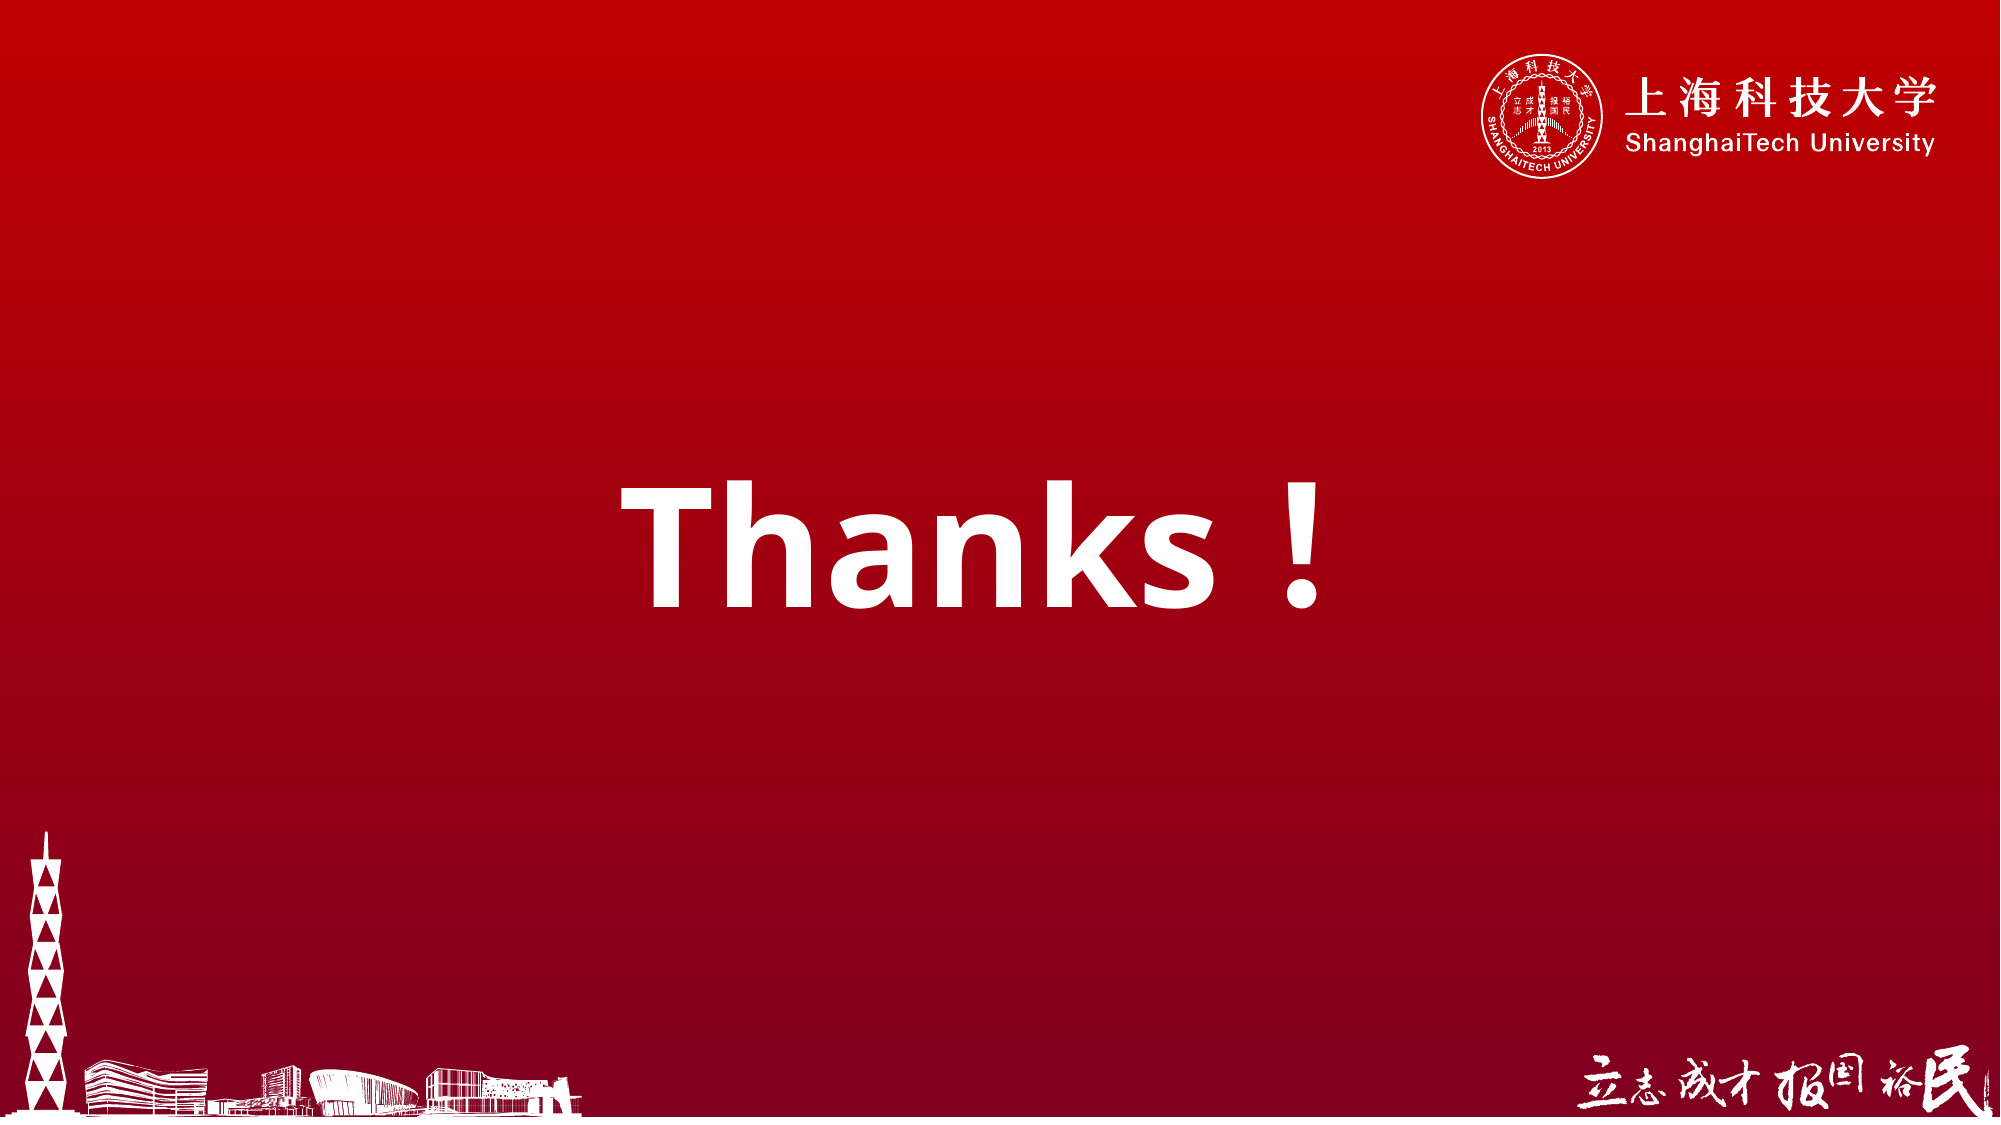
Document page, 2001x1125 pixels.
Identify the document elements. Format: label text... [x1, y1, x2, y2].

title Thanks！ [603, 438, 1466, 652]
